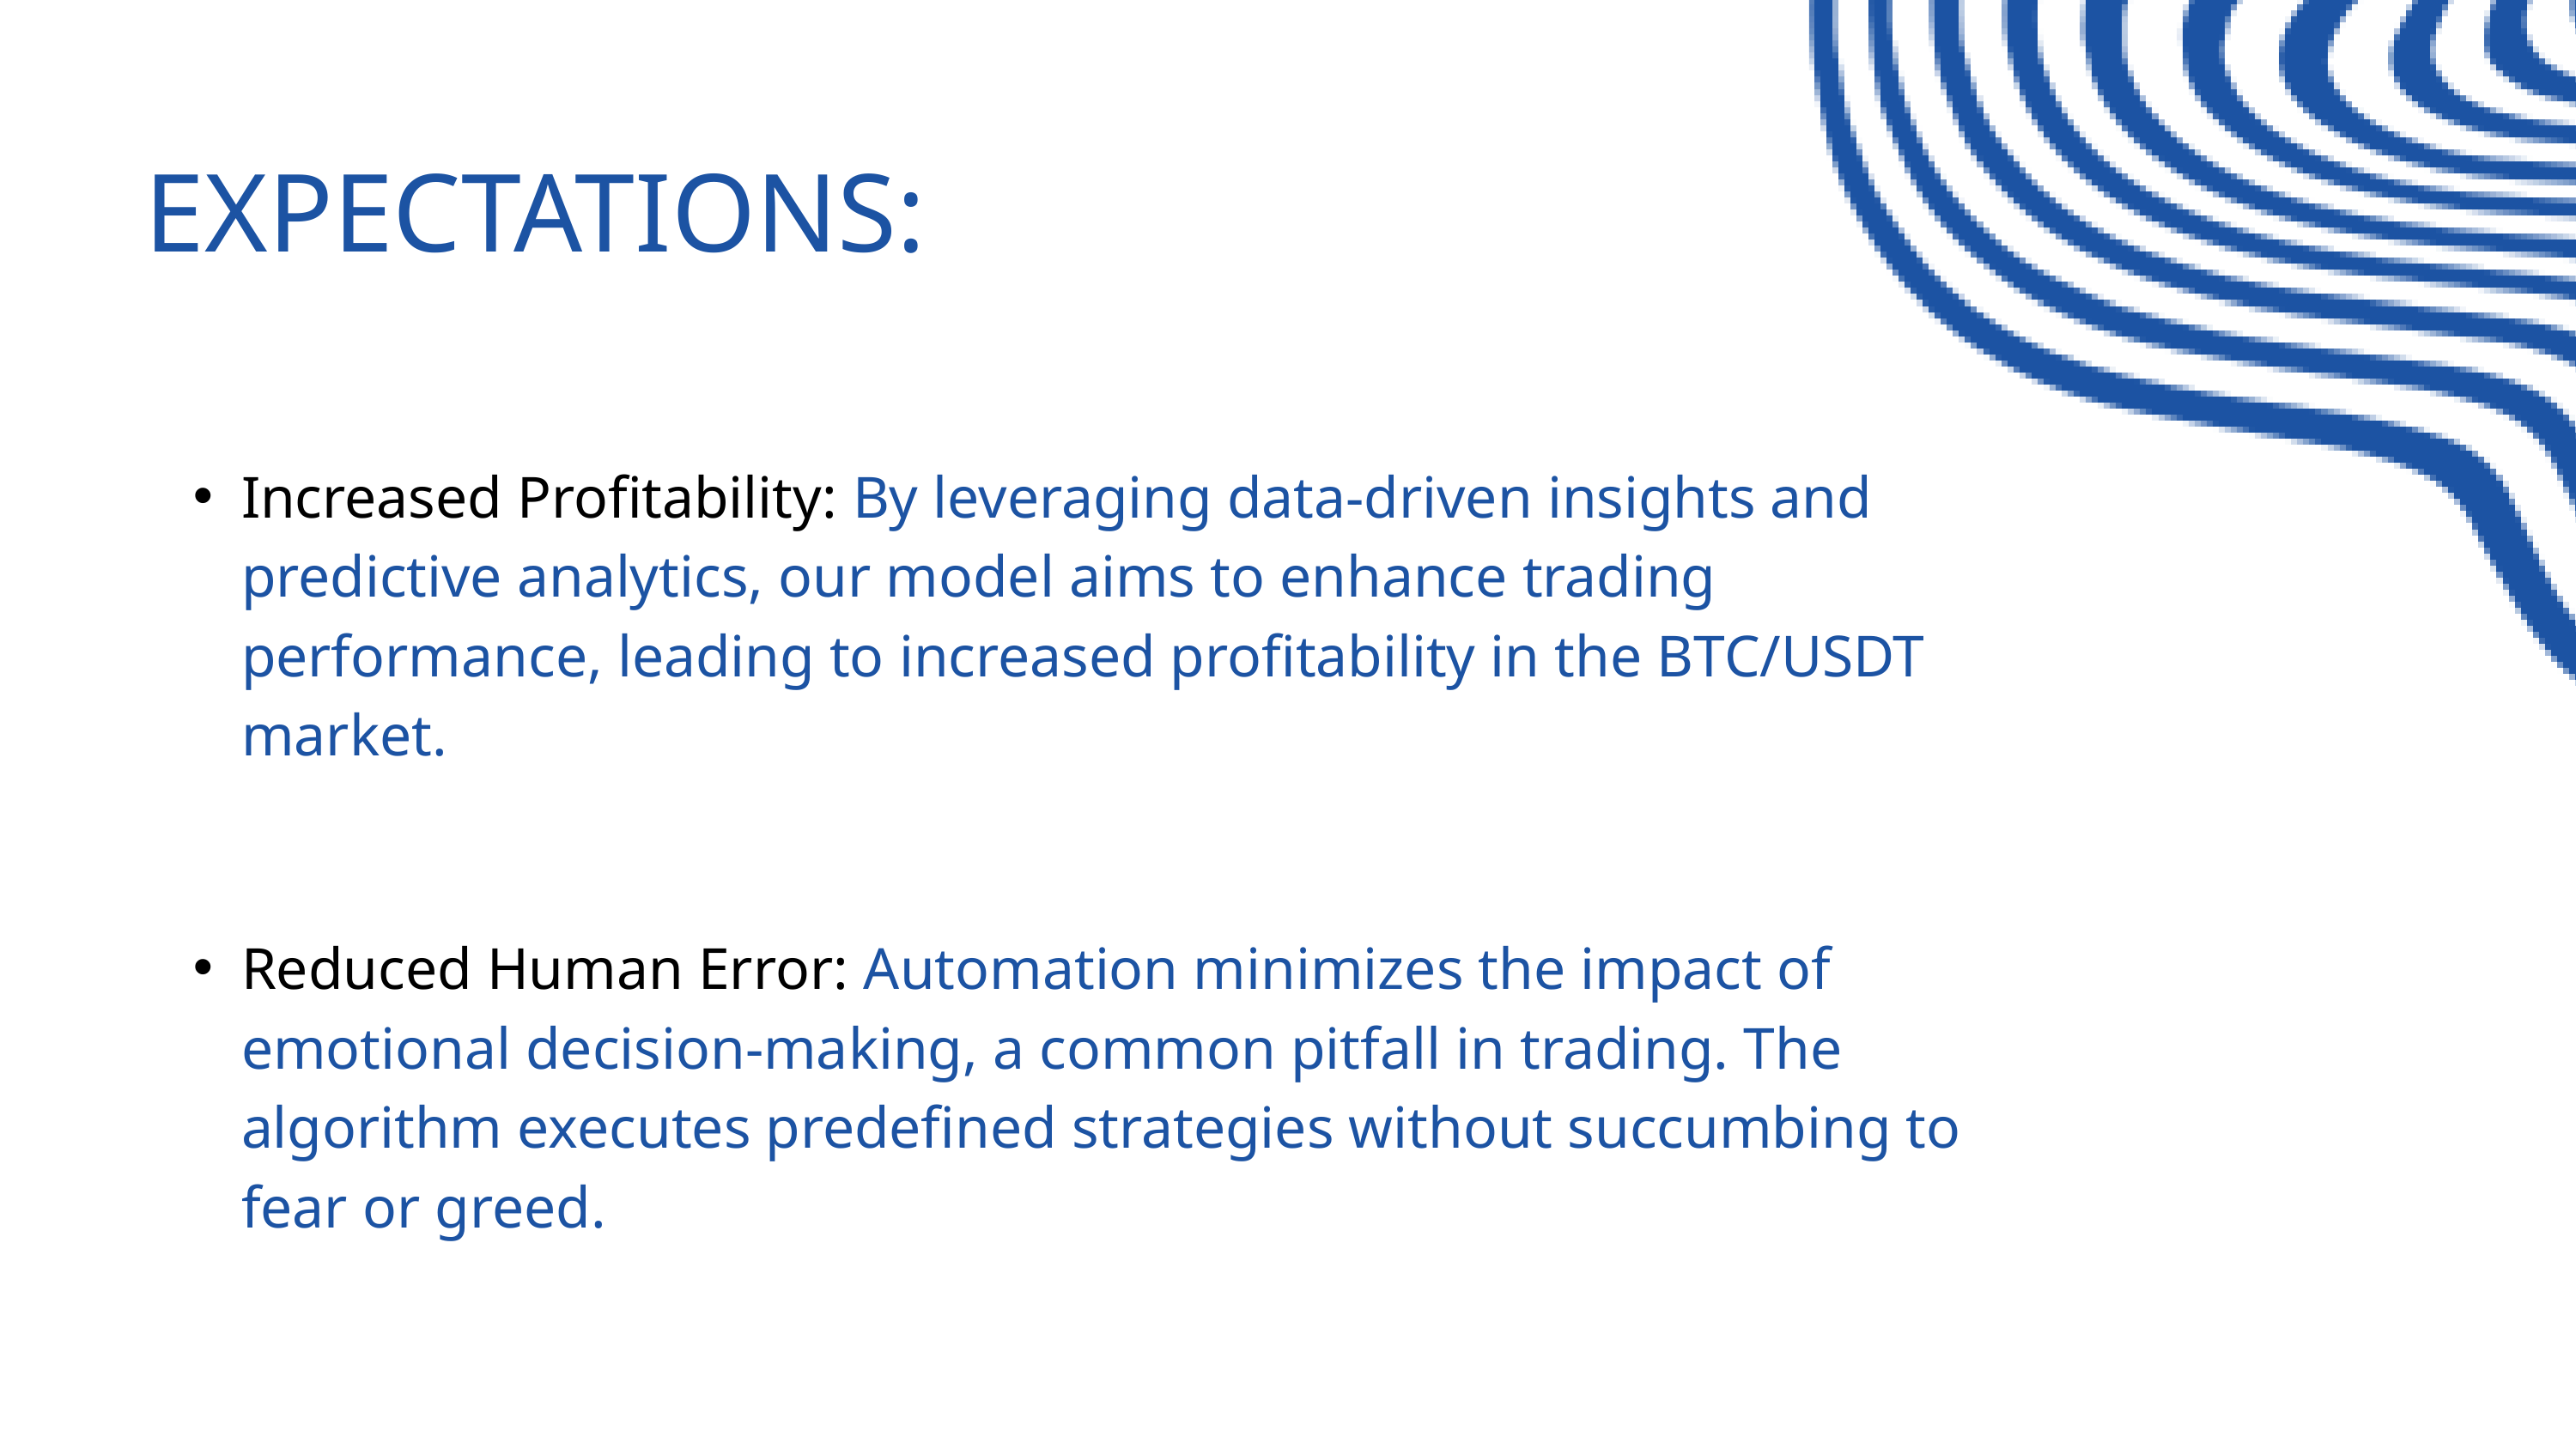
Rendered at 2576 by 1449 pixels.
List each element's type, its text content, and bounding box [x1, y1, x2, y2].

text_box [1808, 0, 2576, 747]
text_box Increased Profitability: By leveraging data-driven insights and predictive analytics, our model aims to enhance trading performance, leading to increased profitability in the BTC/USDT market. Reduced Human Error: Automation minimizes the impact of emotional decision-making, a common pitfall in trading. The algorithm executes predefined strategies without succumbing to fear or greed. [144, 348, 2003, 1316]
text_box EXPECTATIONS: [144, 122, 1701, 274]
